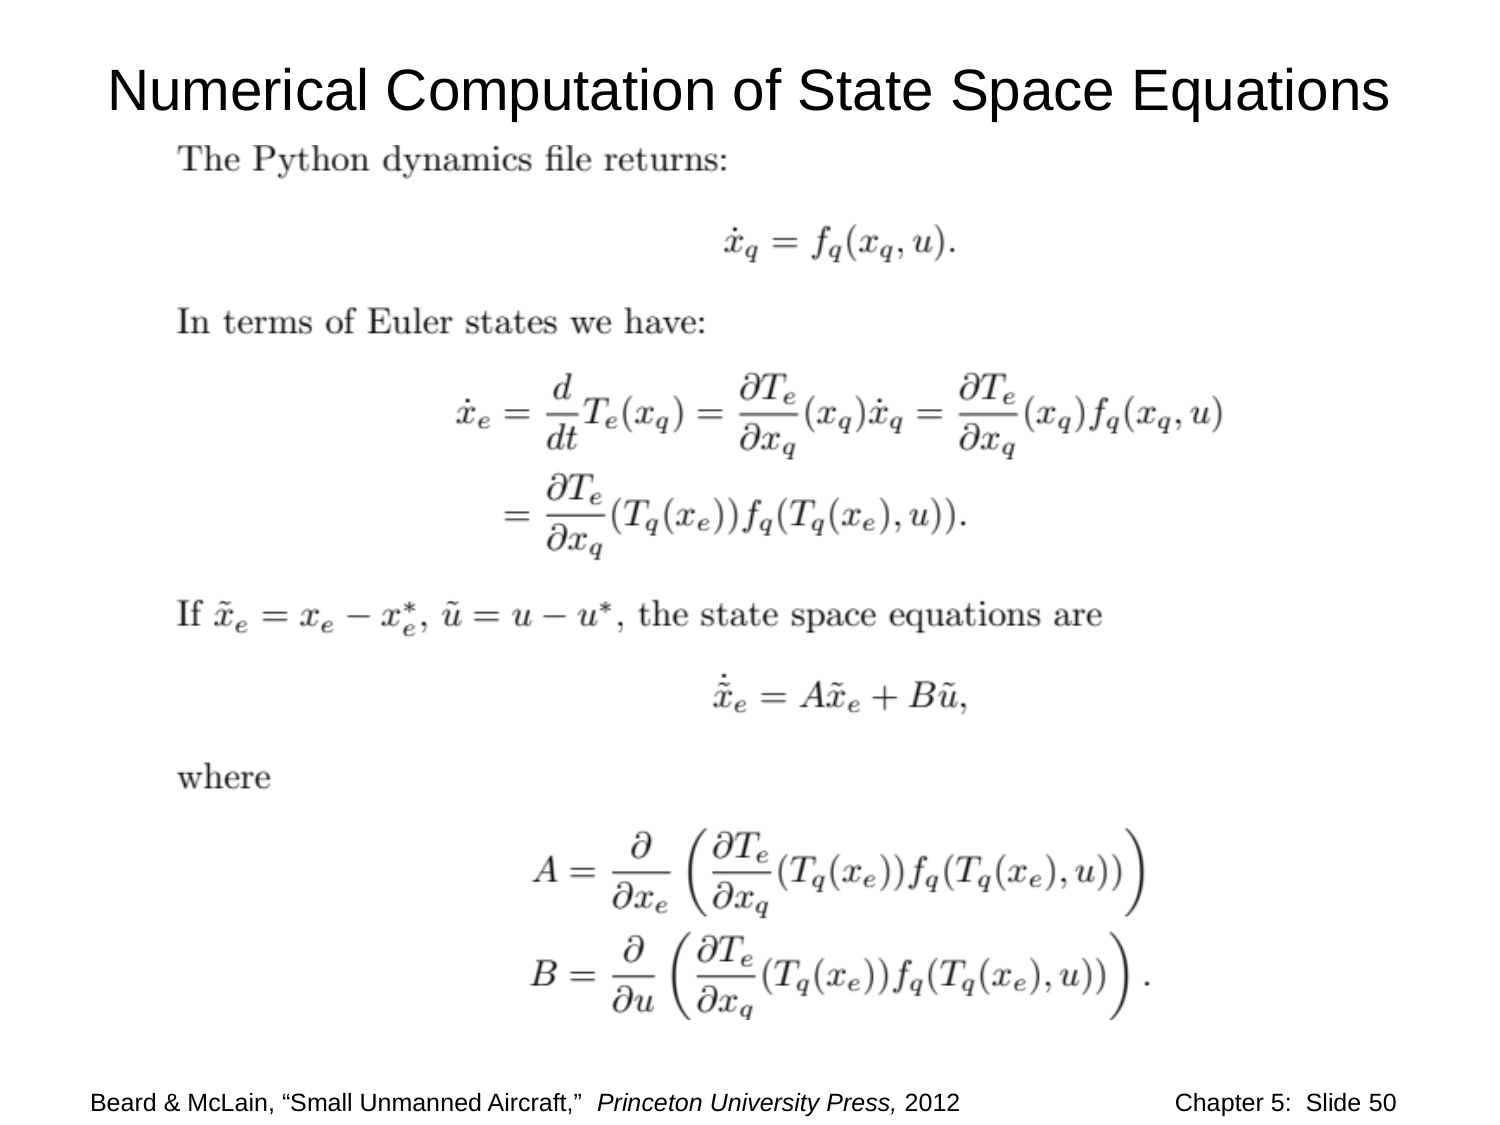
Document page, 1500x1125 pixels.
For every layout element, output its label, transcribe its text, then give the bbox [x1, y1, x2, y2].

picture [138, 145, 1258, 1021]
title Numerical Computation of State Space Equations [74, 29, 1426, 146]
